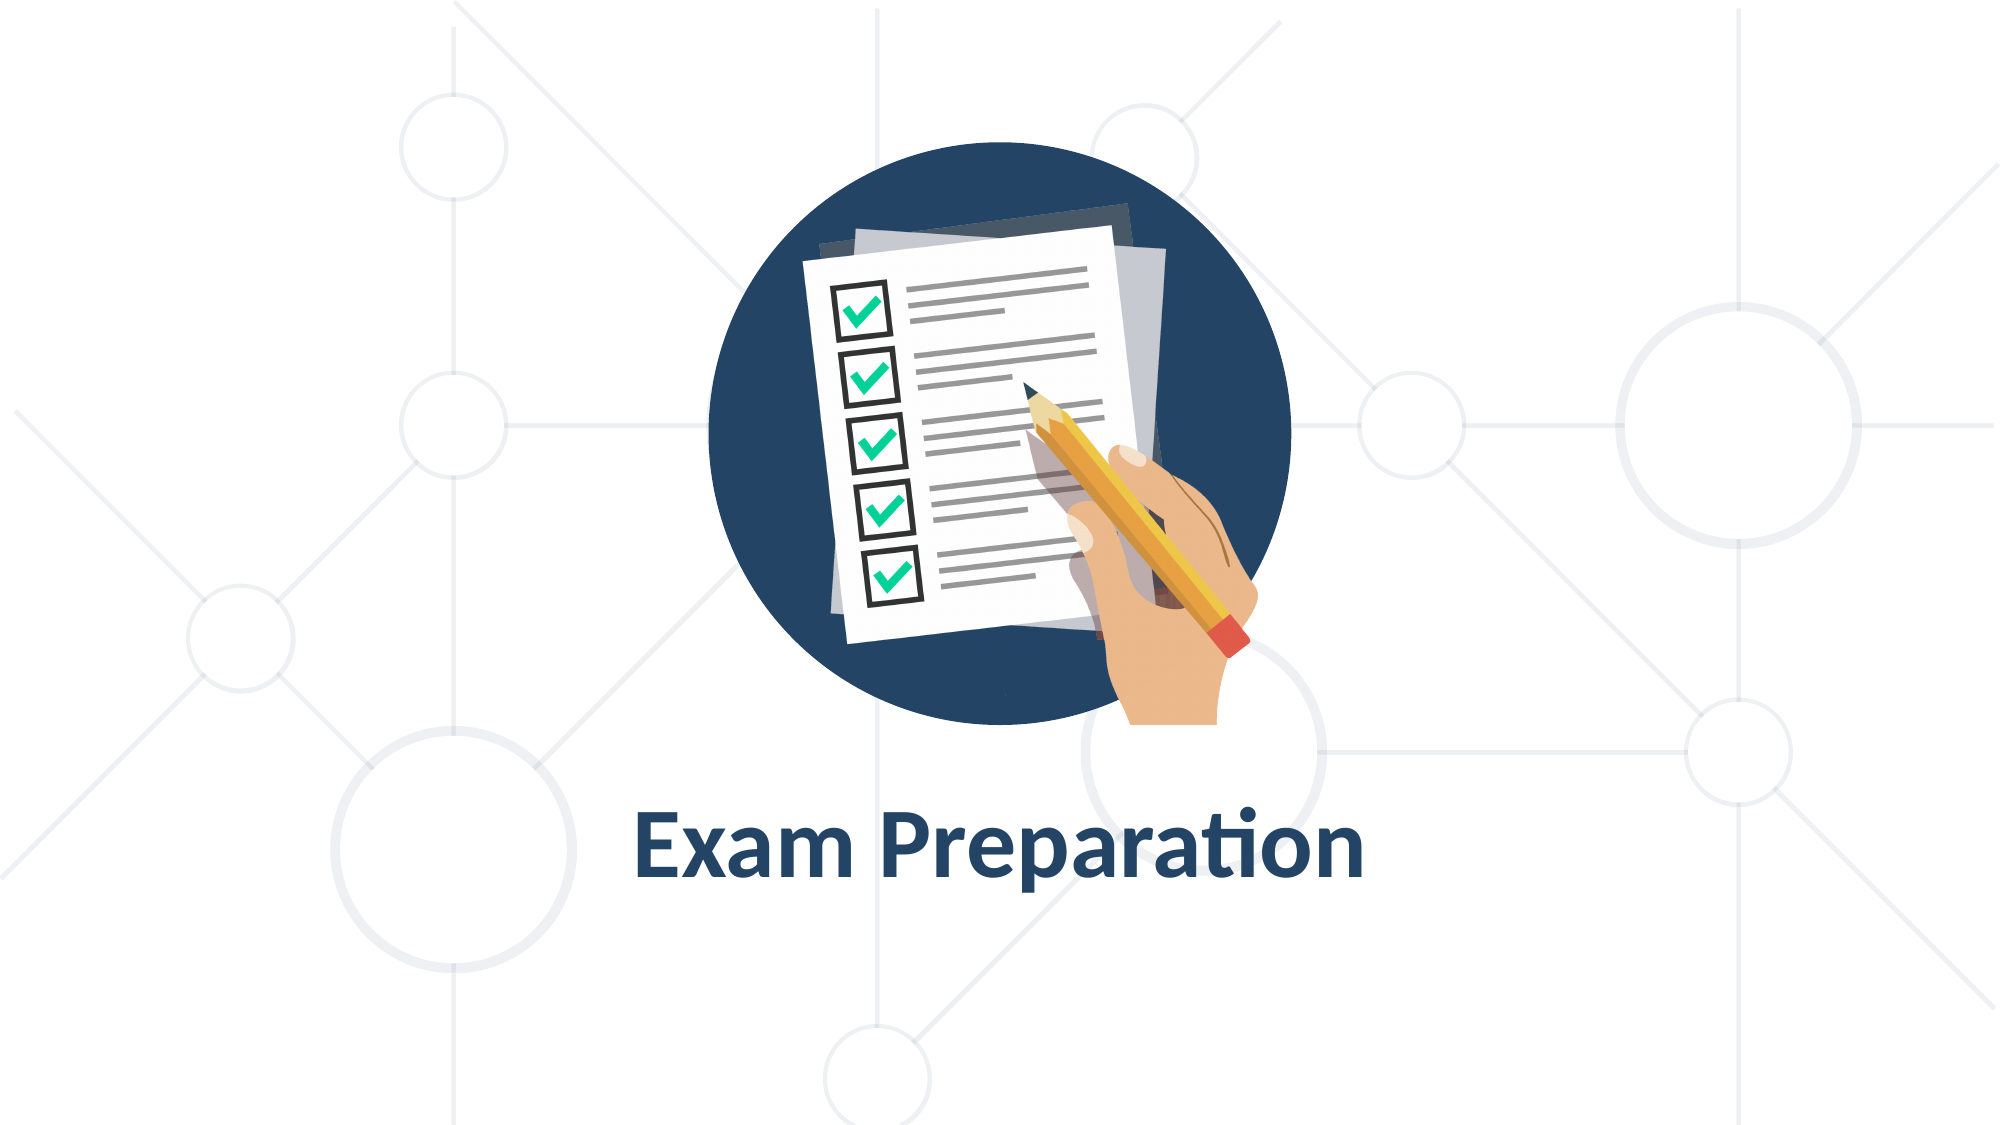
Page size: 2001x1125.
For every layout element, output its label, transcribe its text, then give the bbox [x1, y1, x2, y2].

picture [724, 162, 1288, 726]
list Еxam Preparation [100, 771, 1900, 898]
